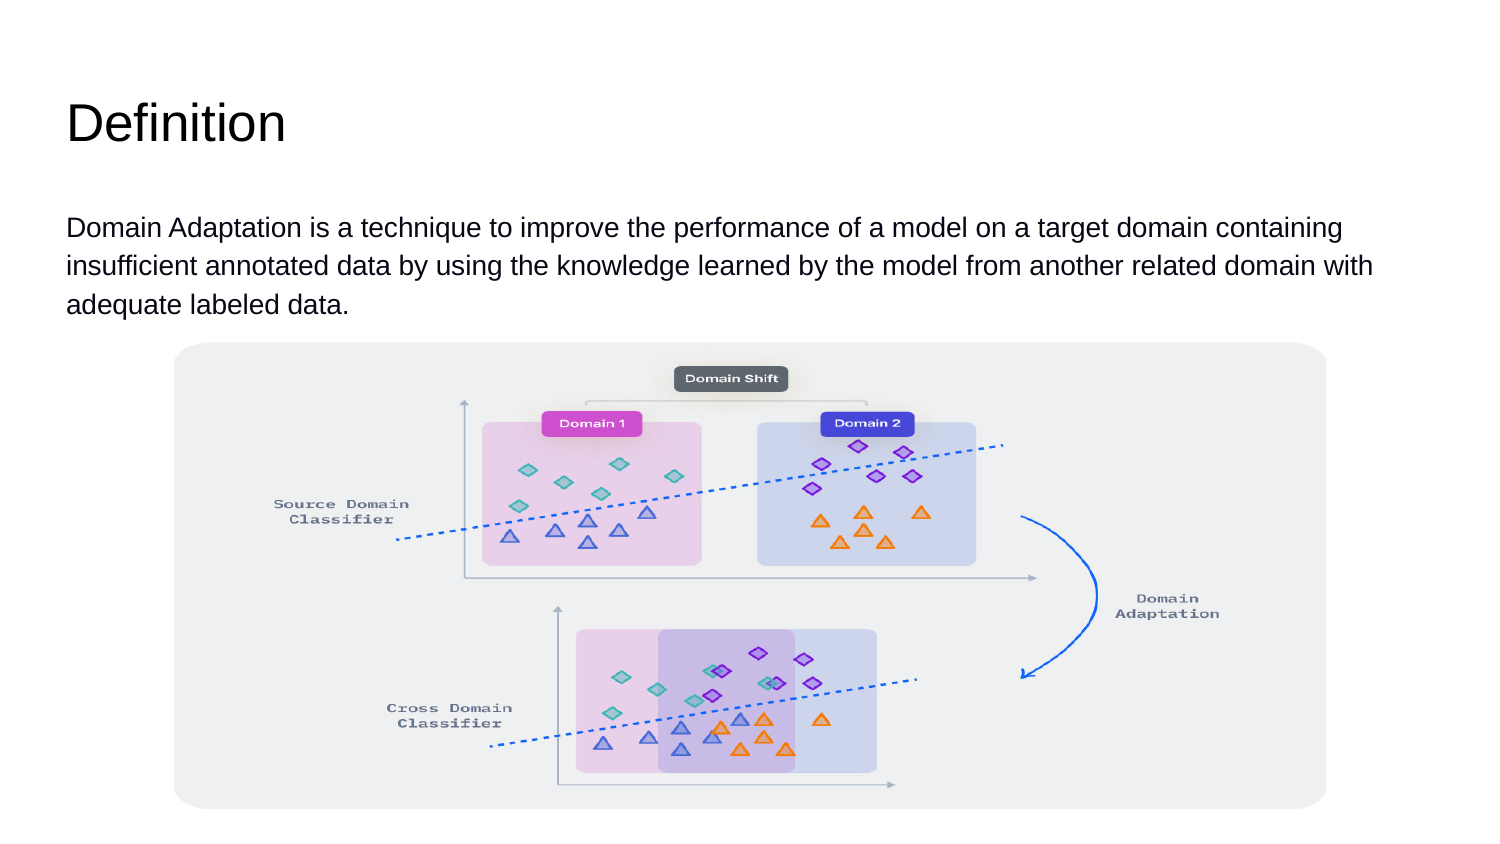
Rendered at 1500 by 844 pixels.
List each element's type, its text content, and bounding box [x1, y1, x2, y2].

list Domain Adaptation is a technique to improve the performance of a model on a target domain containing insufficient annotated data by using the knowledge learned by the model from another related domain with adequate labeled data. [51, 189, 1449, 750]
picture [173, 319, 1327, 818]
title Definition [51, 72, 1449, 167]
